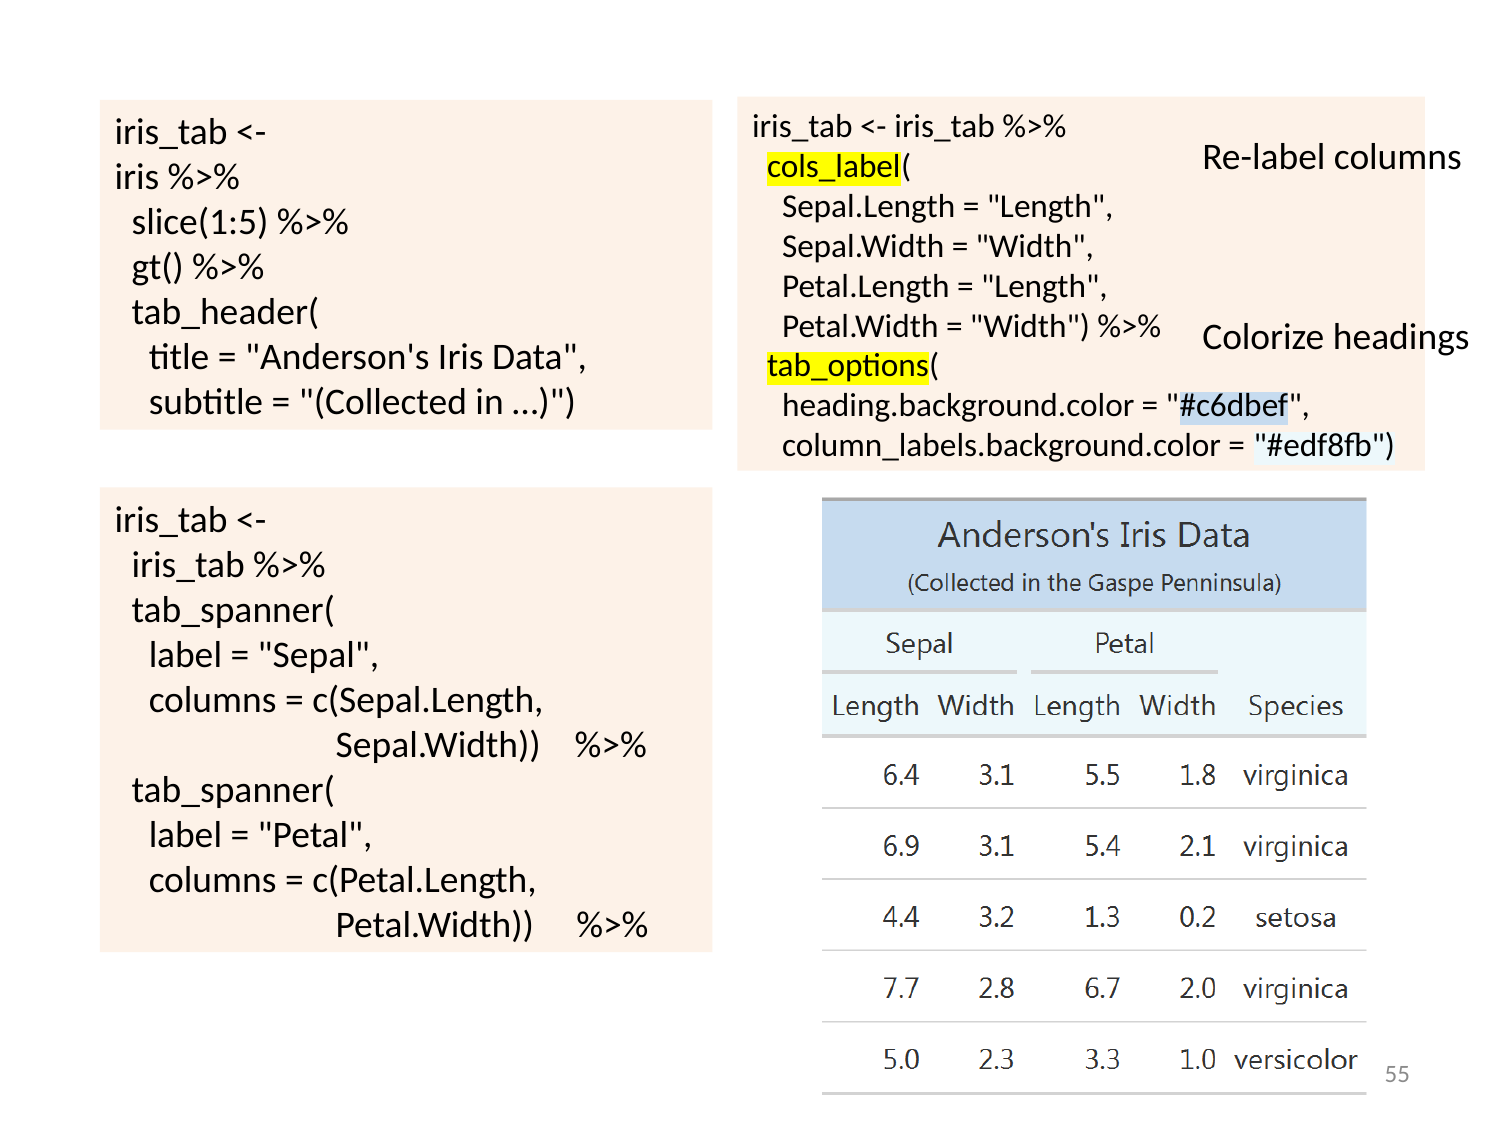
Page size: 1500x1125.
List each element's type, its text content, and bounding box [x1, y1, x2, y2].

text_box iris_tab <- iris %>% slice(1:5) %>% gt() %>% tab_header( title = "Anderson's Iris Data", subtitle = "(Collected in …)") [99, 99, 713, 430]
picture [812, 488, 1376, 1105]
slide_number 55 [1380, 1042, 1425, 1103]
text_box Re-label columns Colorize headings [1187, 124, 1500, 364]
text_box iris_tab <- iris_tab %>% cols_label( Sepal.Length = "Length", Sepal.Width = "Width", Petal.Length = "Length", Petal.Width = "Width") %>% tab_options( heading.background.color = "#c6dbef", column_labels.background.color = "#edf8fb") [737, 96, 1425, 471]
text_box iris_tab <- iris_tab %>% tab_spanner( label = "Sepal", columns = c(Sepal.Length, Sepal.Width)) %>% tab_spanner( label = "Petal", columns = c(Petal.Length, Petal.Width)) %>% [99, 487, 713, 953]
